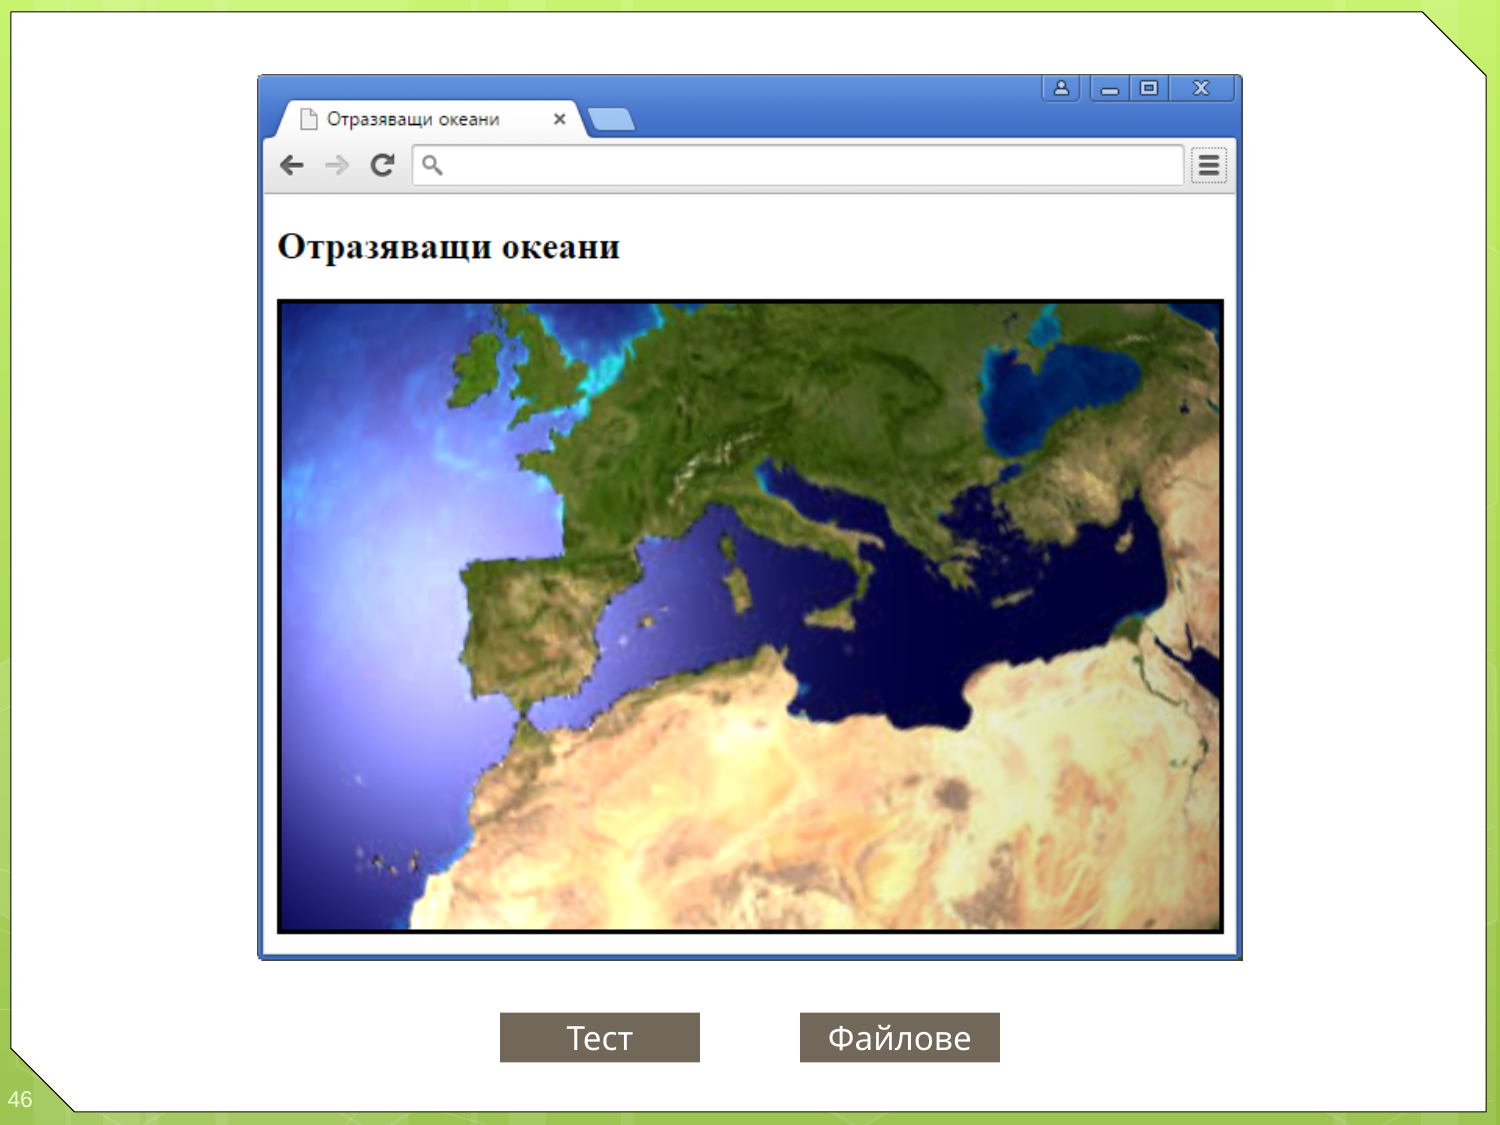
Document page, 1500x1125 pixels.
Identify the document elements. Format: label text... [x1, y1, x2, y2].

text_box Тест [499, 1011, 701, 1064]
picture [256, 74, 1244, 962]
text_box Файлове [799, 1011, 1001, 1064]
